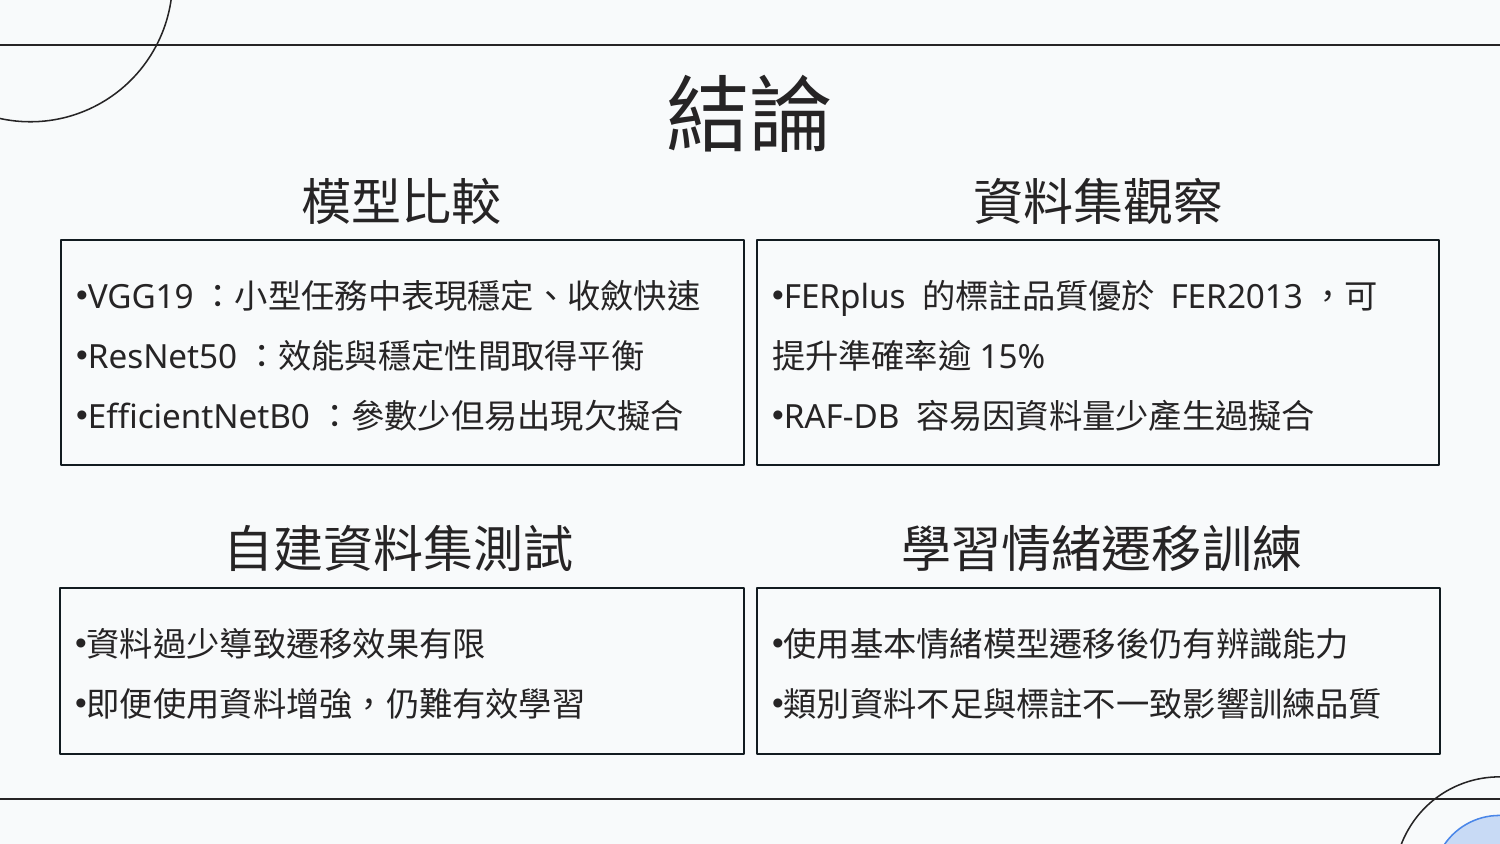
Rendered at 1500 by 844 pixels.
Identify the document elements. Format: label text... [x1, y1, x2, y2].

subtitle FERplus 的標註品質優於 FER2013，可 提升準確率逾15% RAF-DB 容易因資料量少產生過擬合 [757, 240, 1439, 465]
title 結論 [118, 47, 1382, 148]
subtitle 自建資料集測試 [53, 502, 743, 588]
subtitle 模型比較 [60, 155, 744, 240]
subtitle 使用基本情緒模型遷移後仍有辨識能力 類別資料不足與標註不一致影響訓練品質 [757, 588, 1441, 755]
subtitle VGG19：小型任務中表現穩定、收斂快速 ResNet50：效能與穩定性間取得平衡 EfficientNetB0：參數少但易出現欠擬合 [61, 240, 744, 465]
subtitle 資料集觀察 [756, 155, 1440, 235]
subtitle 學習情緒遷移訓練 [757, 502, 1447, 588]
subtitle 資料過少導致遷移效果有限 即便使用資料增強，仍難有效學習 [60, 588, 744, 755]
